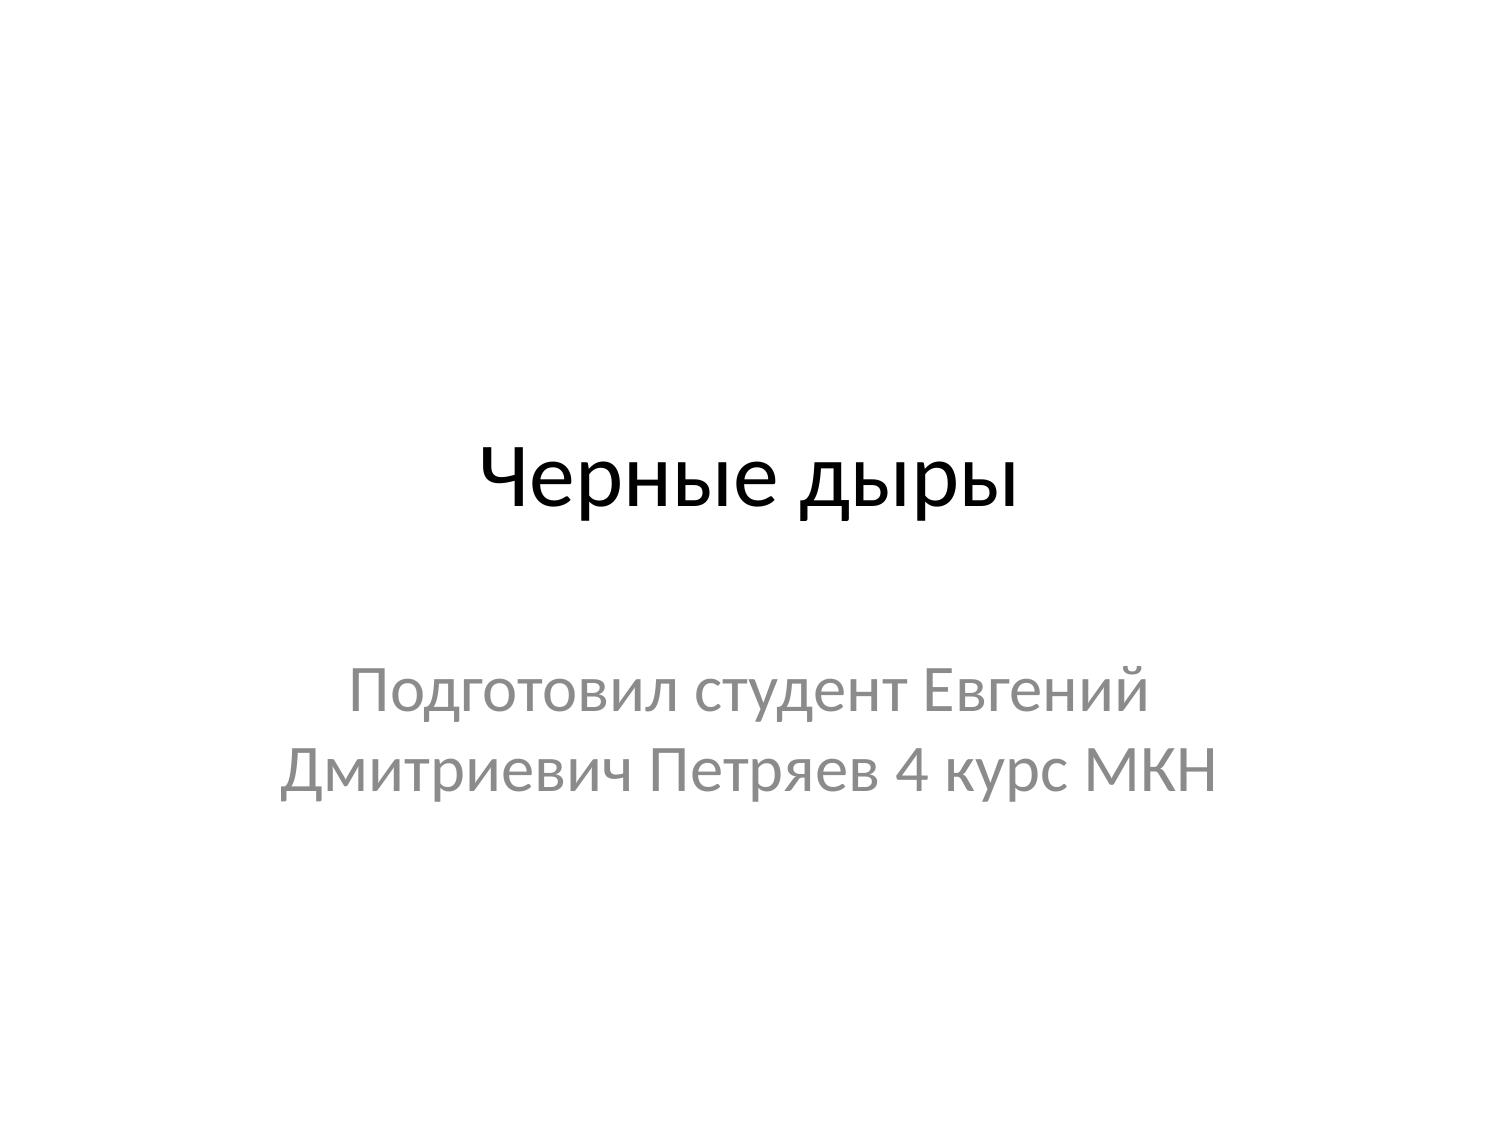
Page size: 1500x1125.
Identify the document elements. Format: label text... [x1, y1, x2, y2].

title Черные дыры [112, 349, 1388, 591]
subtitle Подготовил студент Евгений Дмитриевич Петряев 4 курс МКН [225, 637, 1275, 925]
